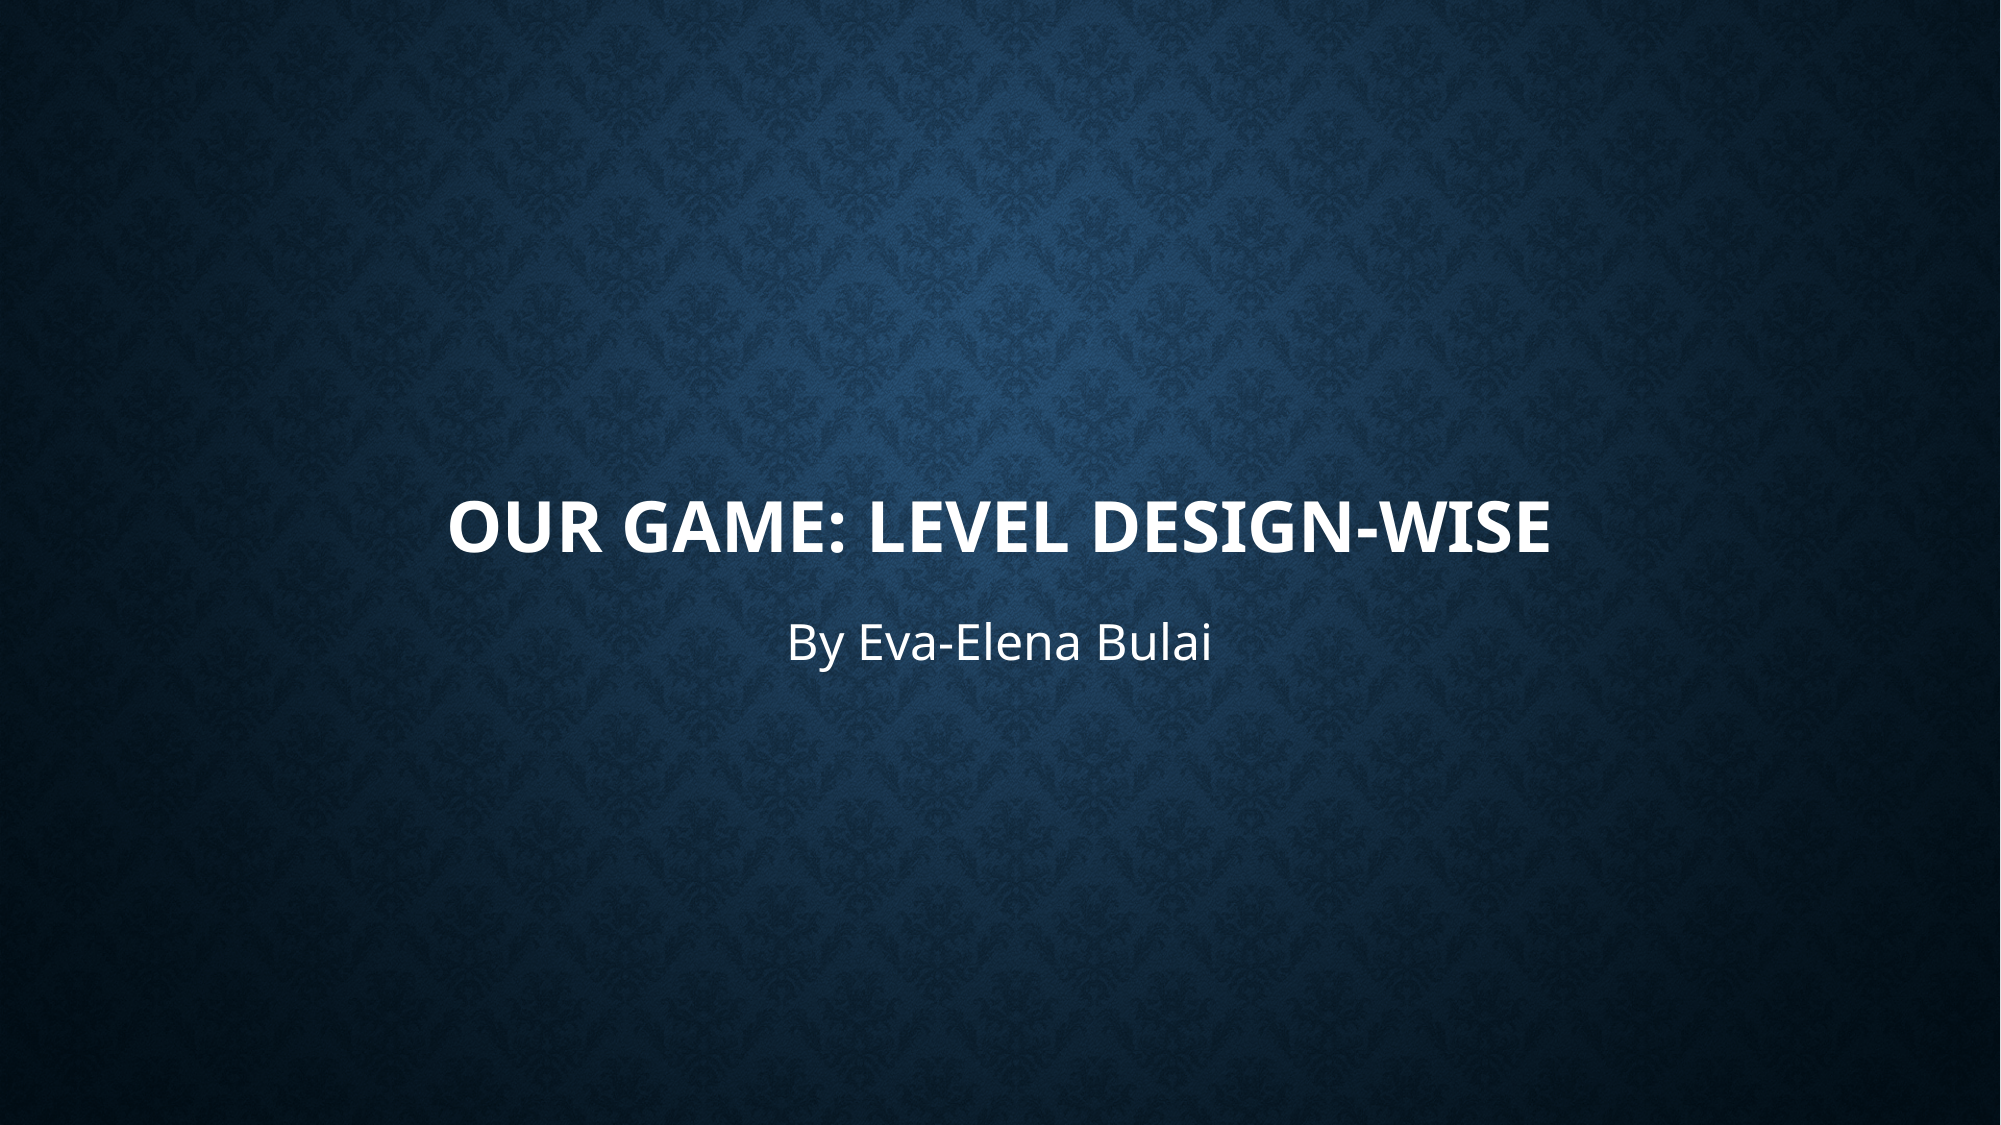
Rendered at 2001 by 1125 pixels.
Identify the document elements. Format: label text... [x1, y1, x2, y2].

list By Eva-Elena Bulai [201, 590, 1799, 837]
title Our Game: Level Design-wise [201, 107, 1799, 576]
